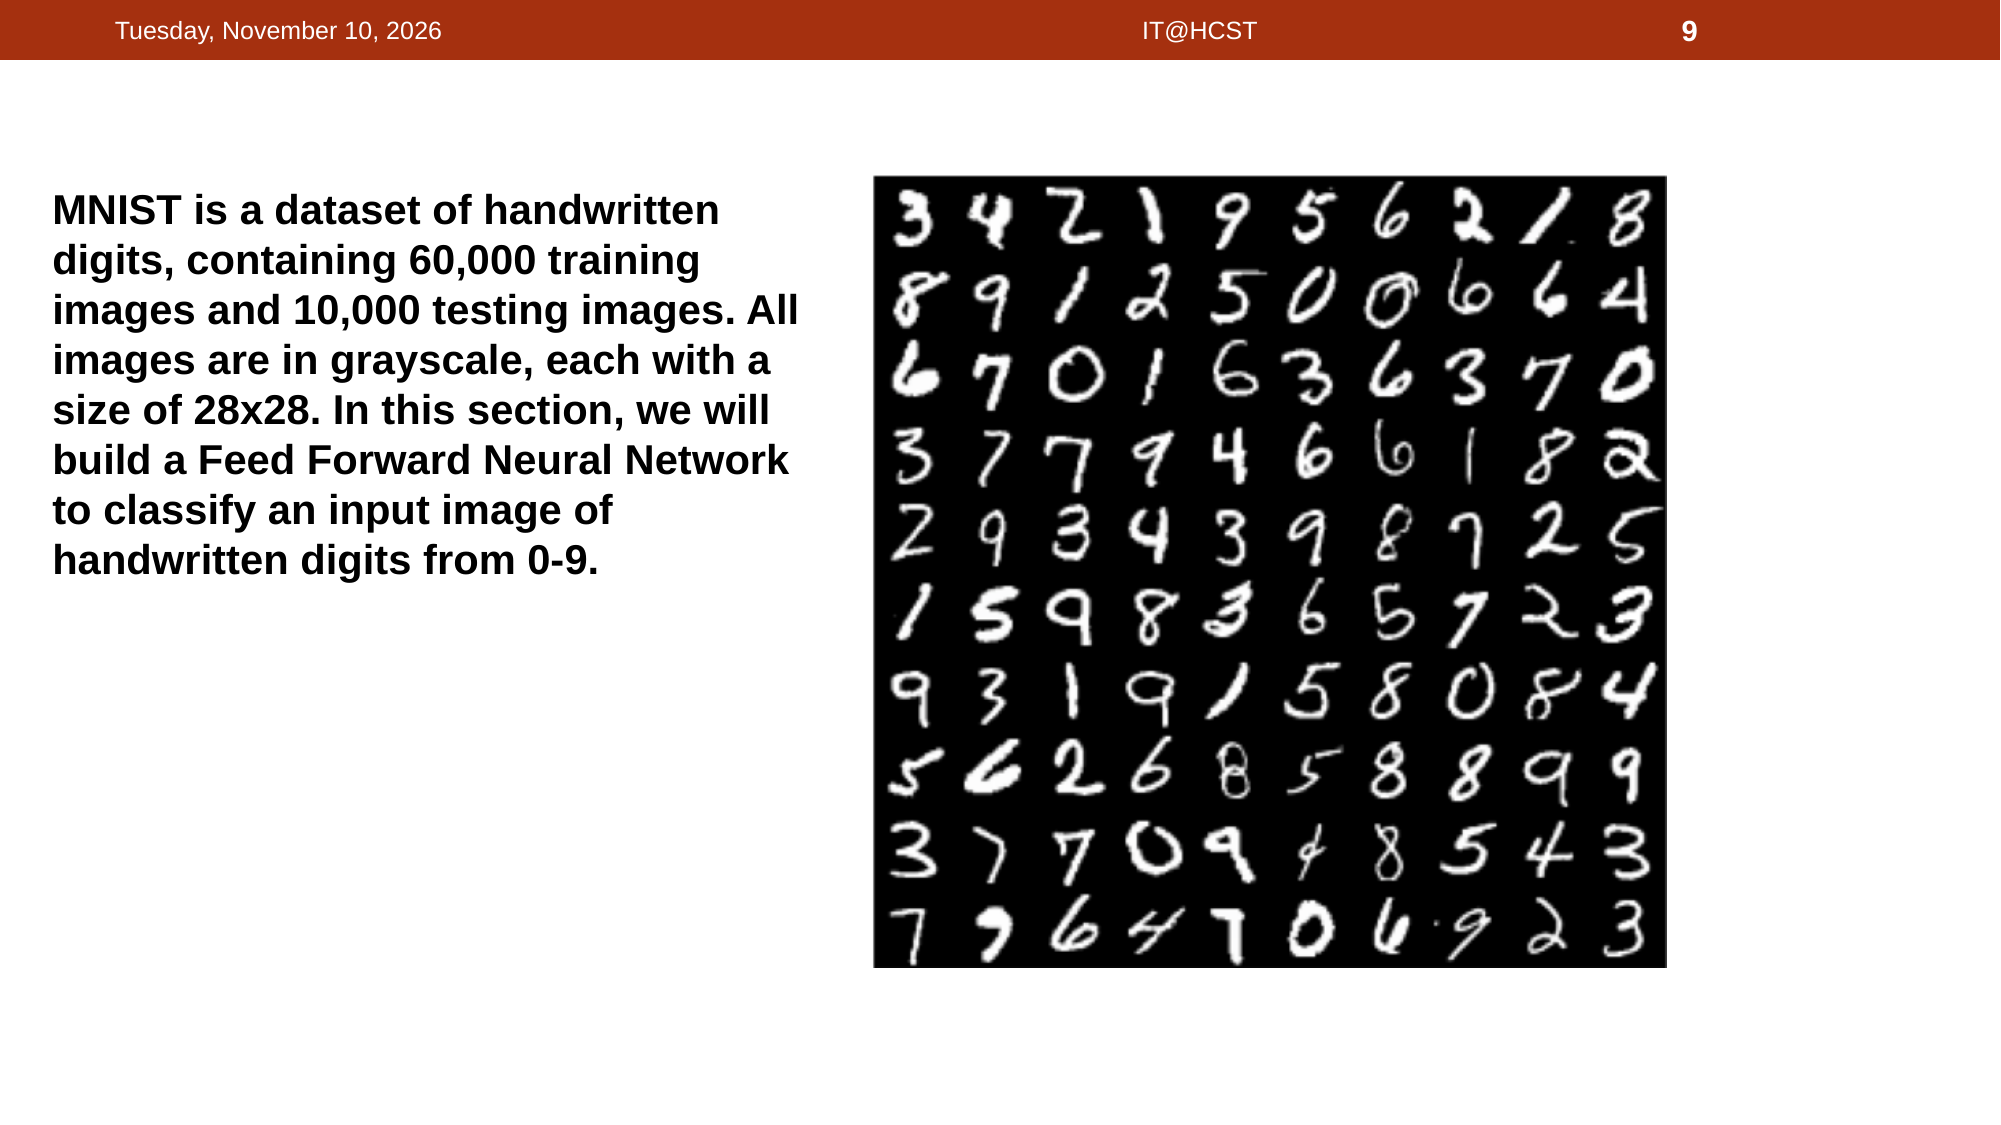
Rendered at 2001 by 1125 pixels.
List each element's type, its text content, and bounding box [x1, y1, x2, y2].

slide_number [99, 3, 734, 57]
text_box MNIST is a dataset of handwritten digits, containing 60,000 training images and 10,000 testing images. All images are in grayscale, each with a size of 28x28. In this section, we will build a Feed Forward Neural Network to classify an input image of handwritten digits from 0-9. [37, 175, 847, 591]
footer IT@HCST [750, 3, 1650, 57]
slide_number 9 [1666, 3, 1900, 57]
picture [872, 175, 1667, 969]
